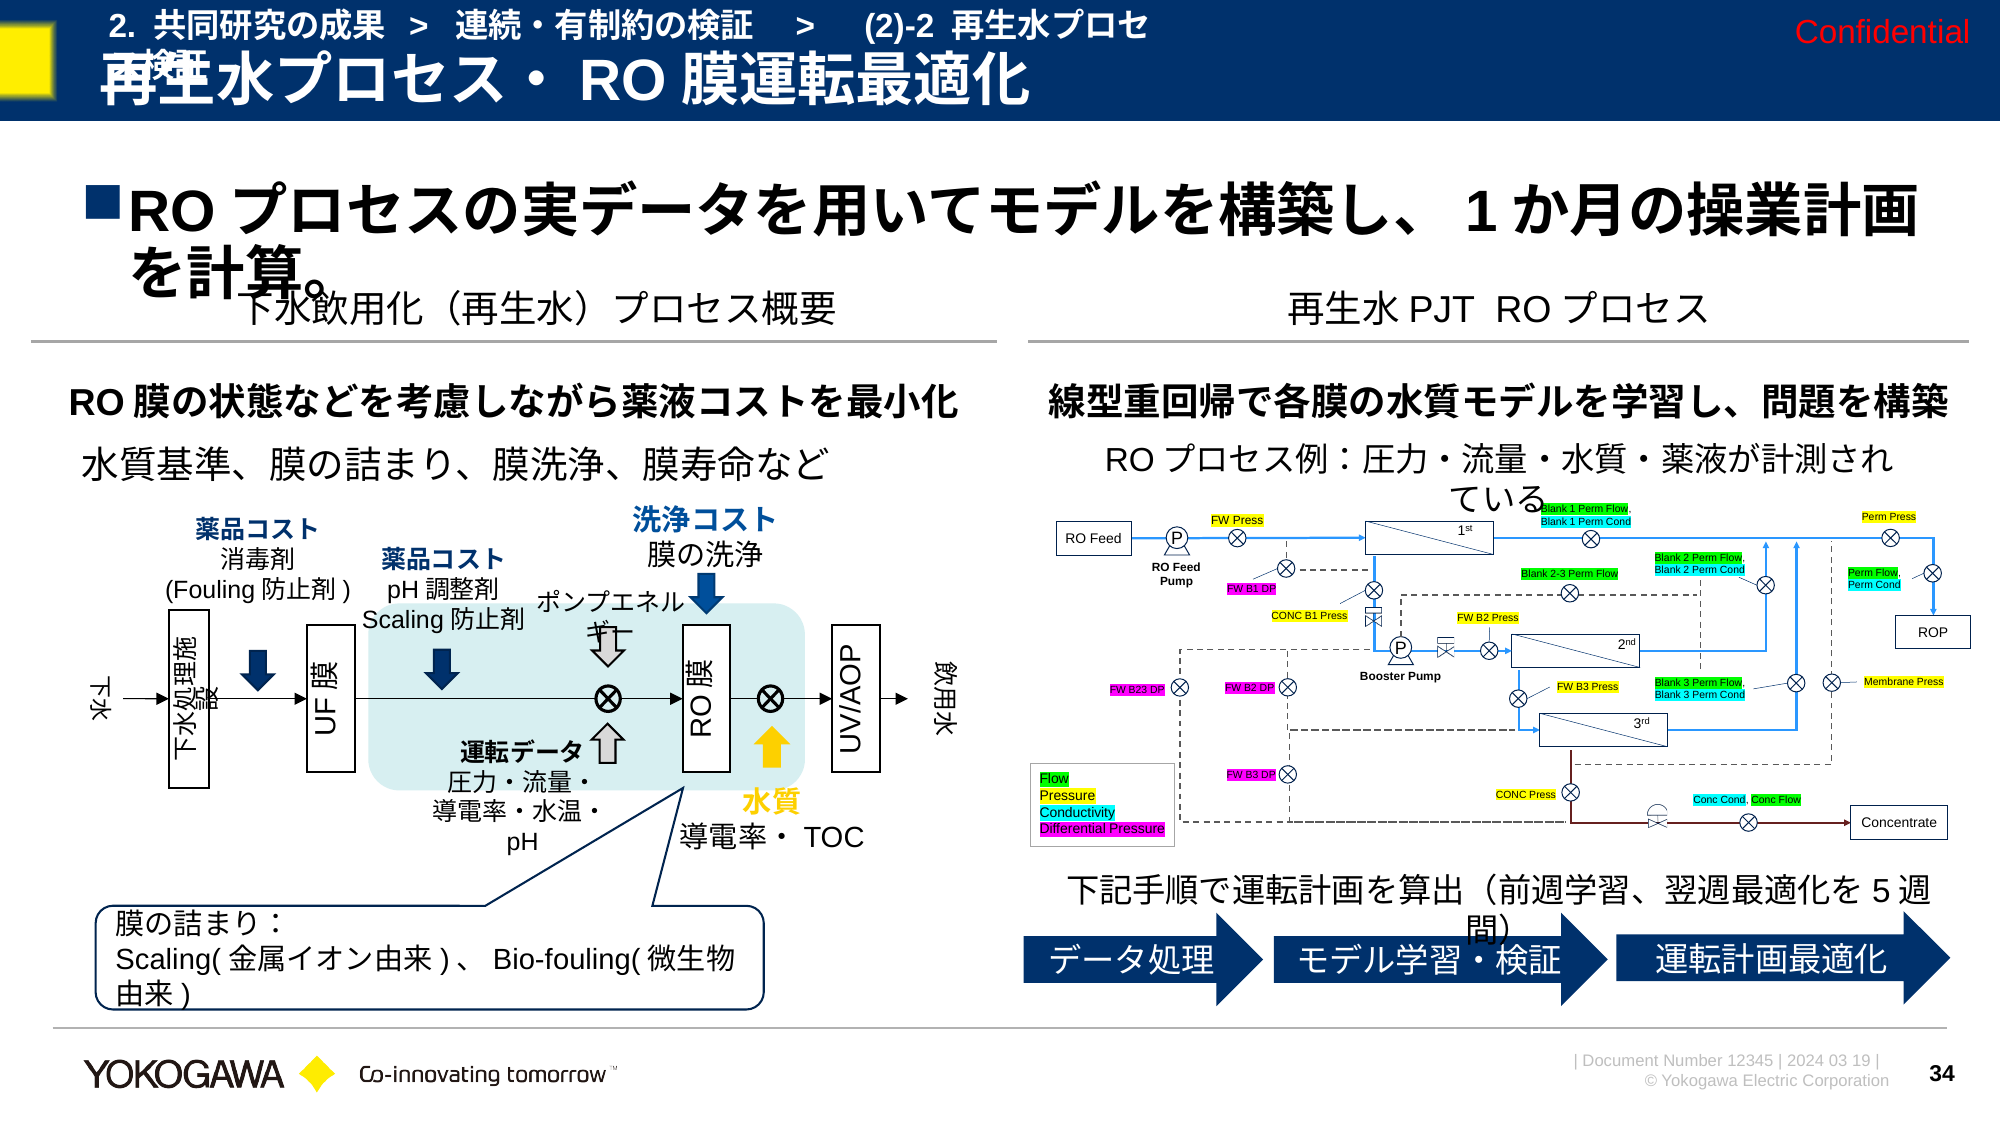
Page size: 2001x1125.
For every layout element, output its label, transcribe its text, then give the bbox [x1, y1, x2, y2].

text_box 洗浄コスト 膜の洗浄 [616, 493, 796, 579]
text_box モデル学習・検証 [1272, 957, 1610, 1009]
text_box 膜の詰まり： Scaling(金属イオン由来)、Bio-fouling(微生物由来) [94, 785, 765, 1011]
text_box [239, 649, 277, 692]
text_box データ処理 [1022, 934, 1265, 1009]
text_box 線型重回帰で各膜の水質モデルを学習し、問題を構築 [1034, 370, 1964, 431]
text_box 薬品コスト 消毒剤 (Fouling防止剤) [141, 506, 374, 611]
text_box ROプロセスの実データを用いてモデルを構築し、1か月の操業計画を計算。 [66, 173, 1955, 285]
text_box 水質 導電率・TOC [644, 776, 900, 861]
text_box 薬品コスト pH調整剤 Scaling防止剤 [345, 536, 542, 642]
text_box [423, 648, 461, 691]
text_box UV/AOP [831, 624, 881, 773]
text_box 下水処理施設 [168, 609, 210, 789]
text_box 運転データ 圧力・流量・ 導電率・水温・pH [409, 728, 637, 864]
text_box 再生水PJT ROプロセス [1272, 277, 1726, 338]
text_box [594, 654, 622, 668]
picture [1029, 498, 1972, 847]
text_box 飲用水 [907, 633, 969, 764]
slide_number 34 [1904, 1042, 1970, 1103]
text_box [595, 685, 621, 712]
text_box RO膜 [682, 624, 731, 773]
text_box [758, 685, 783, 712]
picture [0, 6, 69, 115]
title 再生水プロセス・RO膜運転最適化 [84, 39, 1955, 125]
picture [83, 1055, 617, 1093]
text_box RO膜の状態などを考慮しながら薬液コストを最小化 [53, 370, 974, 431]
text_box 下記手順で運転計画を算出（前週学習、翌週最適化を5週間） [1031, 862, 1967, 957]
text_box [367, 699, 807, 792]
text_box 水質基準、膜の詰まり、膜洗浄、膜寿命など [67, 433, 846, 493]
text_box [601, 722, 614, 728]
text_box ROプロセス例：圧力・流量・水質・薬液が計測されている [1077, 430, 1920, 498]
text_box 下水 [65, 649, 124, 749]
text_box Confidential [1768, 2, 1998, 57]
text_box [753, 725, 791, 768]
text_box 2. 共同研究の成果 > 連続・有制約の検証 > (2)-2 再生水プロセス検証 [93, 0, 1187, 92]
text_box ポンプエネルギー [506, 579, 715, 654]
text_box UF膜 [306, 624, 356, 773]
text_box [367, 642, 682, 698]
text_box [715, 602, 806, 698]
text_box [715, 579, 725, 607]
text_box 運転計画最適化 [1615, 957, 1952, 1008]
text_box 下水飲用化（再生水）プロセス概要 [221, 277, 852, 338]
